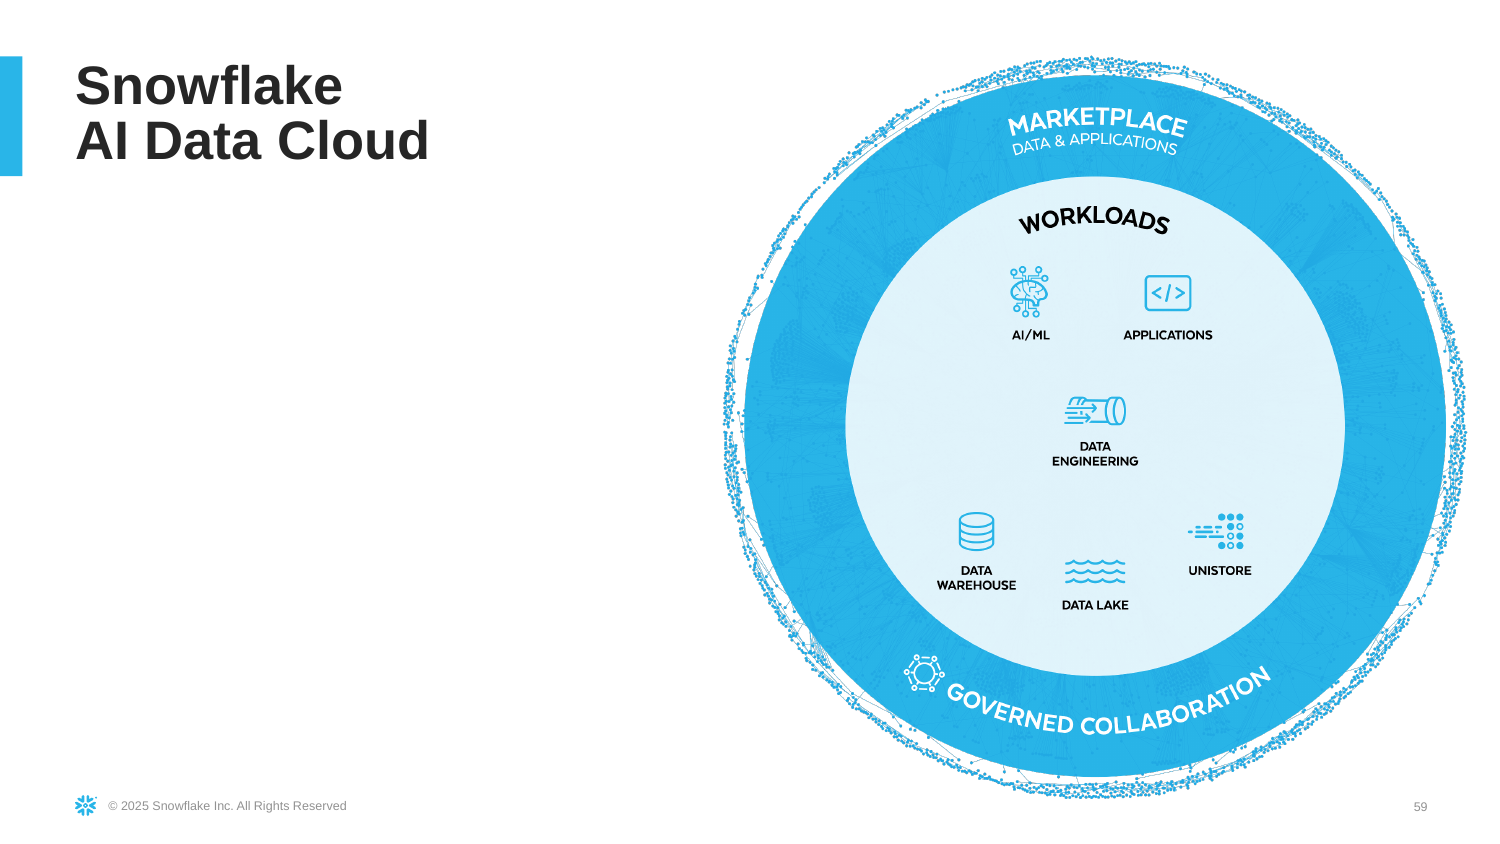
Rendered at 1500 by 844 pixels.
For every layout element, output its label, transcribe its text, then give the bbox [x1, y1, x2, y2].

title Snowflake AI Data Cloud [60, 45, 696, 105]
picture [702, 36, 1485, 818]
